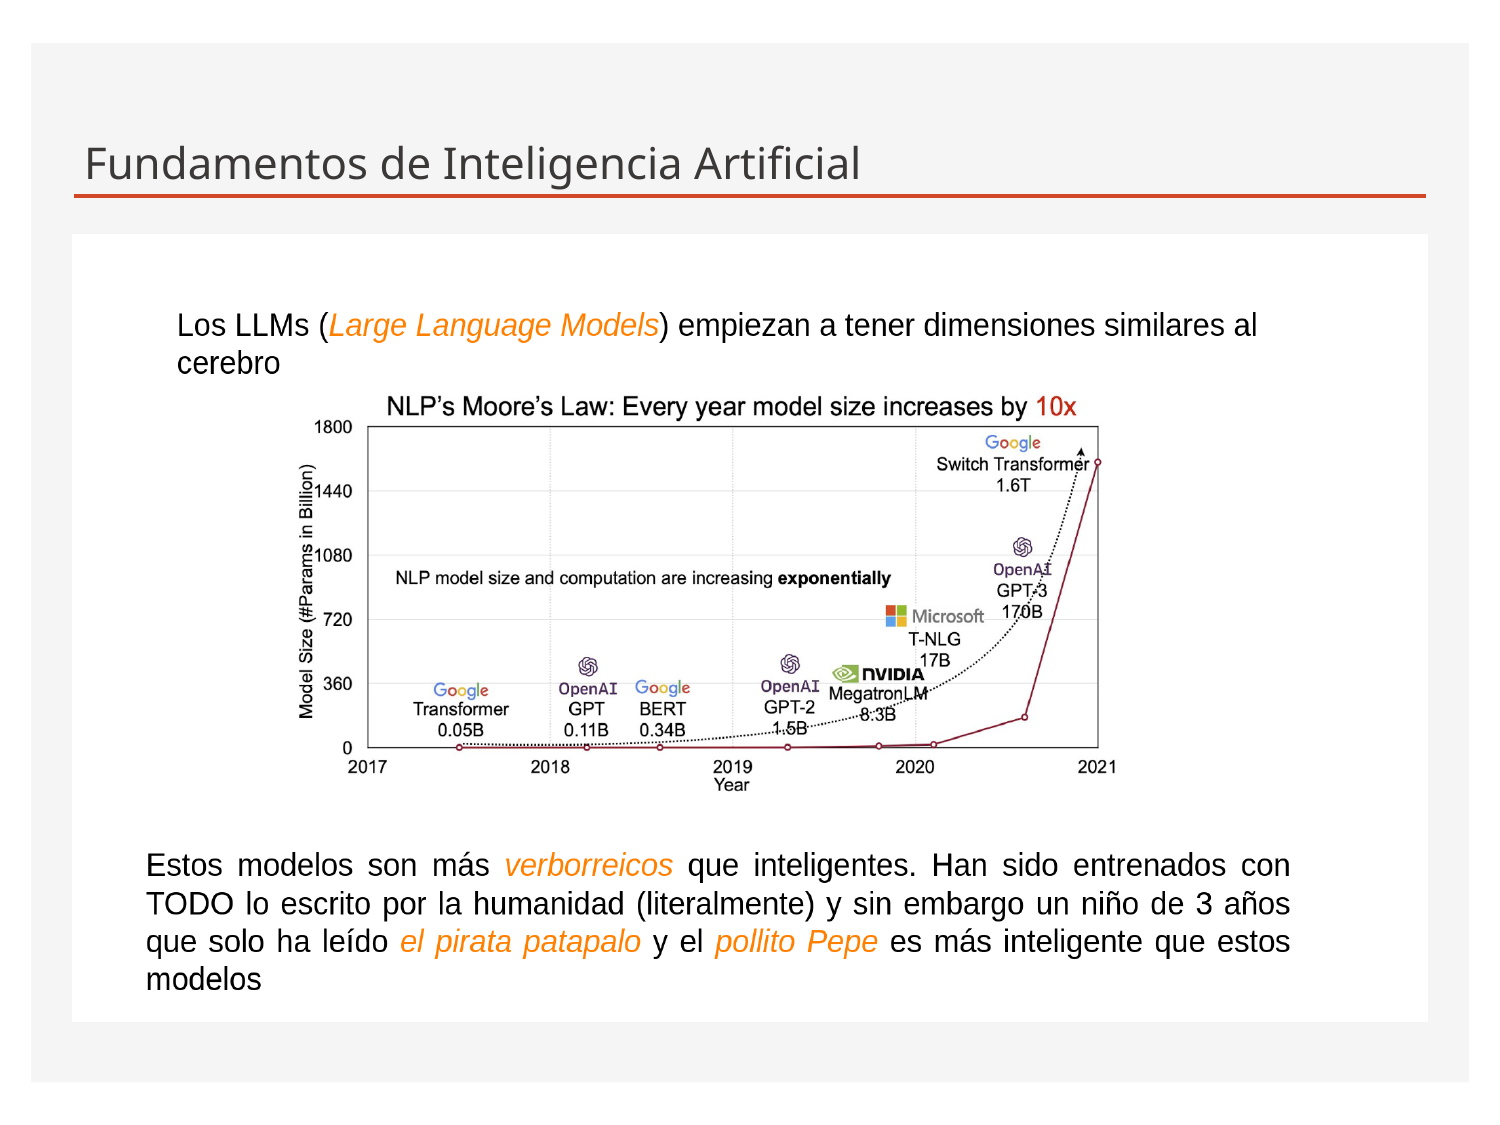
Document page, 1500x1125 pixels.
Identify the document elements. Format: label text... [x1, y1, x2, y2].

title Fundamentos de Inteligencia Artificial [69, 116, 1135, 196]
picture [72, 234, 1428, 1022]
